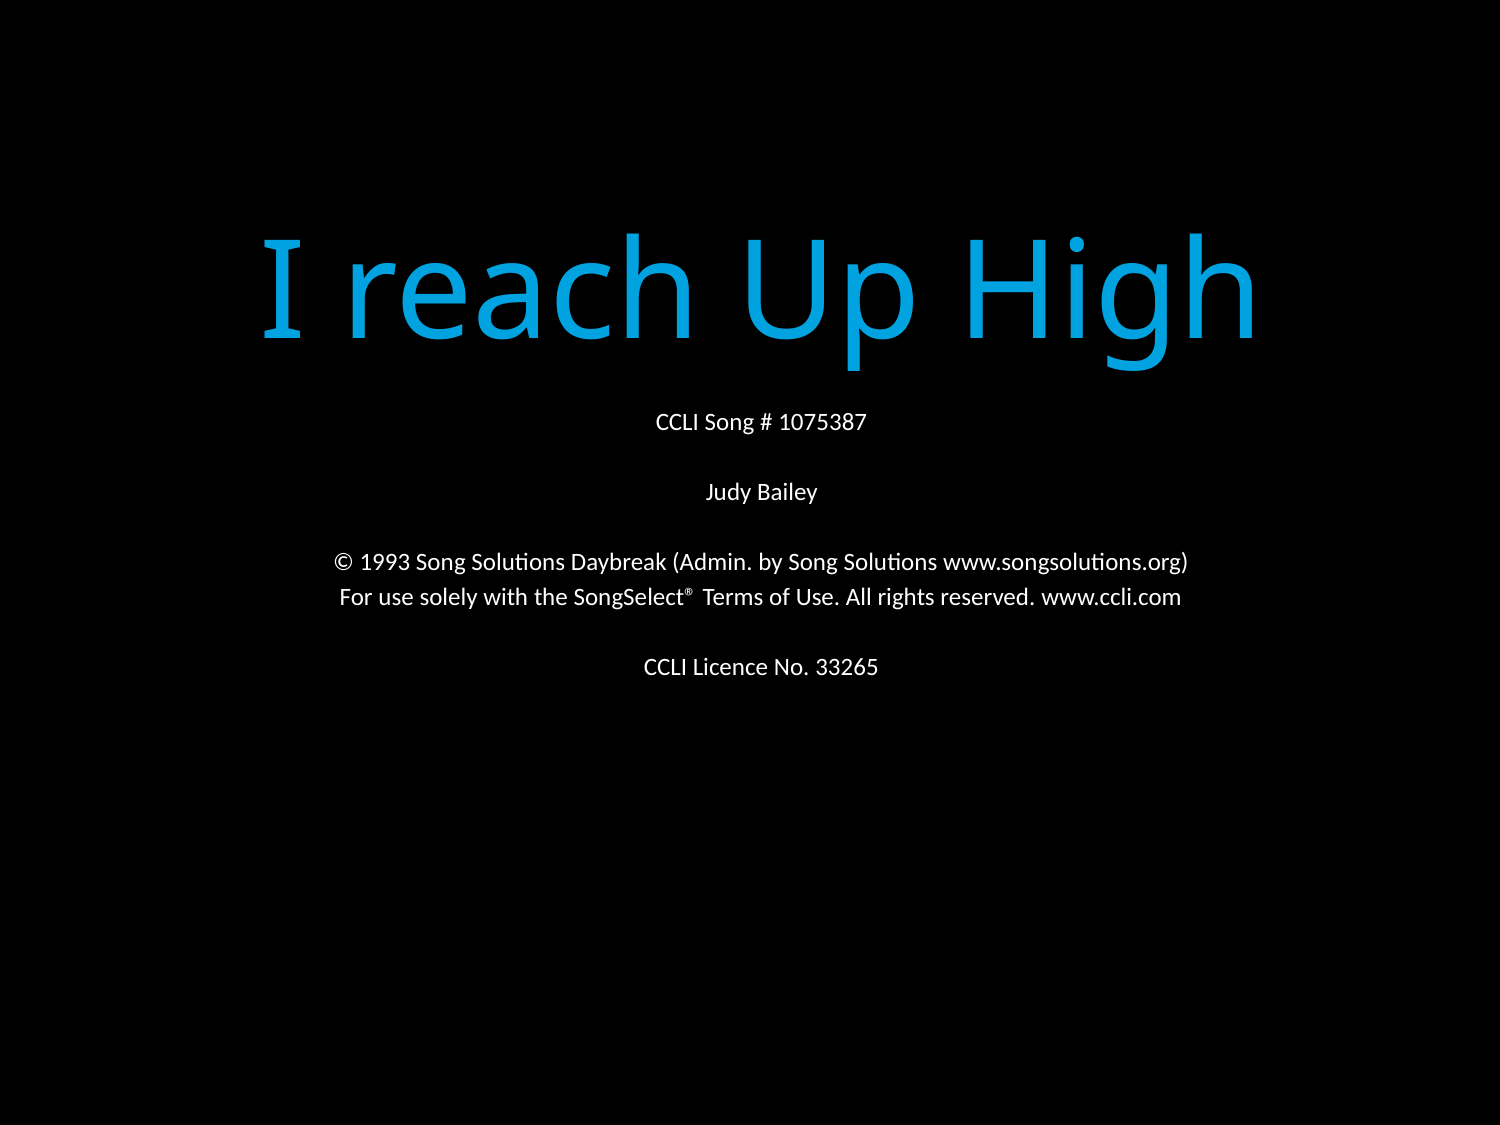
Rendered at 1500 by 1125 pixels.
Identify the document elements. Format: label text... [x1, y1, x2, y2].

subtitle I reach Up High CCLI Song # 1075387 Judy Bailey © 1993 Song Solutions Daybreak (Admin. by Song Solutions www.songsolutions.org) For use solely with the SongSelect® Terms of Use. All rights reserved. www.ccli.com CCLI Licence No. 33265 [53, 30, 1471, 1094]
